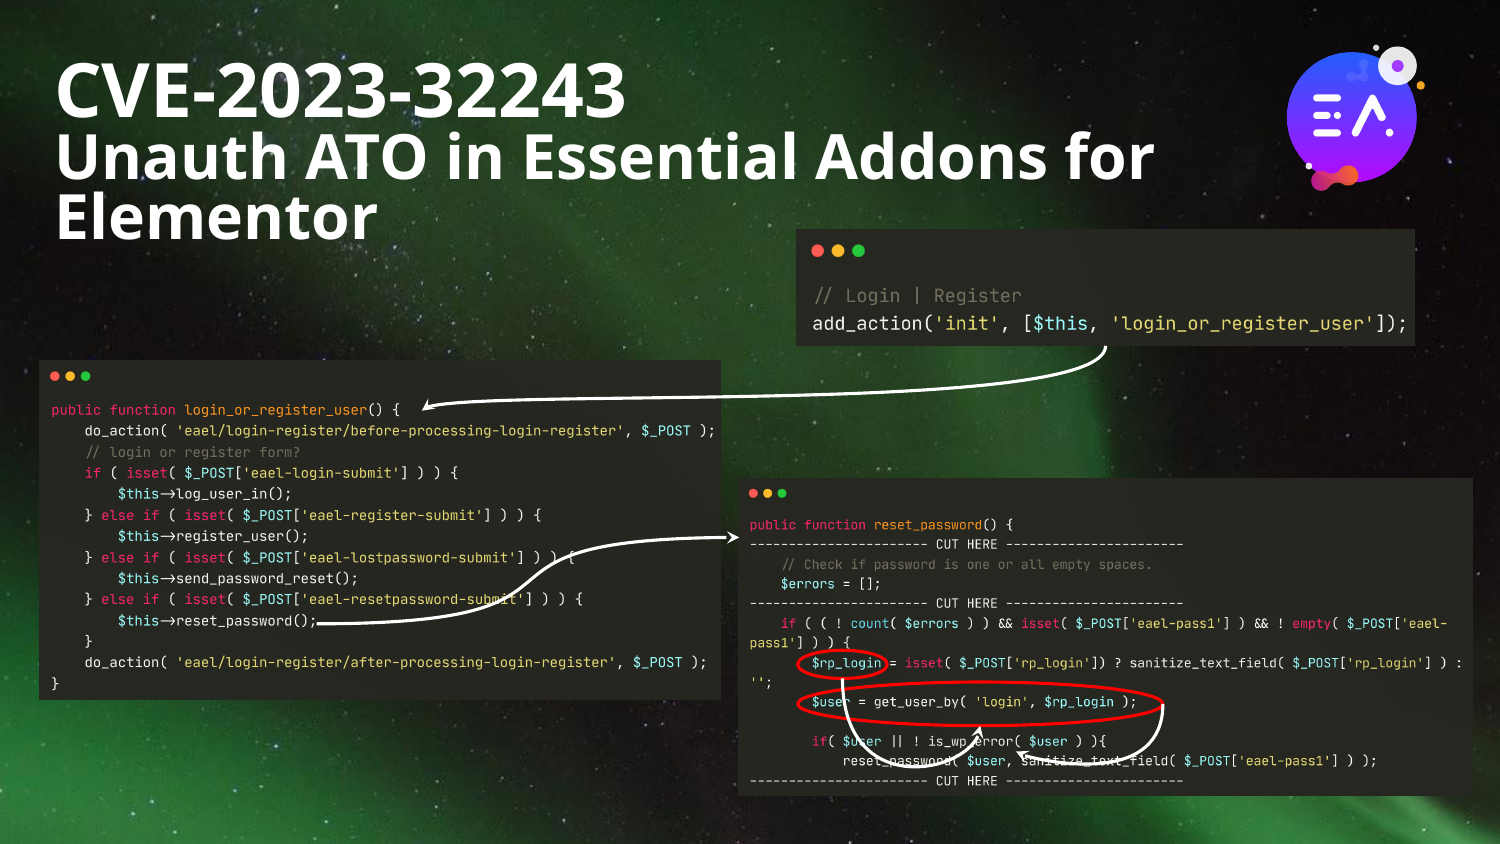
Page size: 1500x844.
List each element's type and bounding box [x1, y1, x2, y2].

picture [0, 0, 1500, 844]
text_box [316, 537, 740, 625]
text_box [731, 36, 797, 721]
text_box [1015, 703, 1164, 752]
